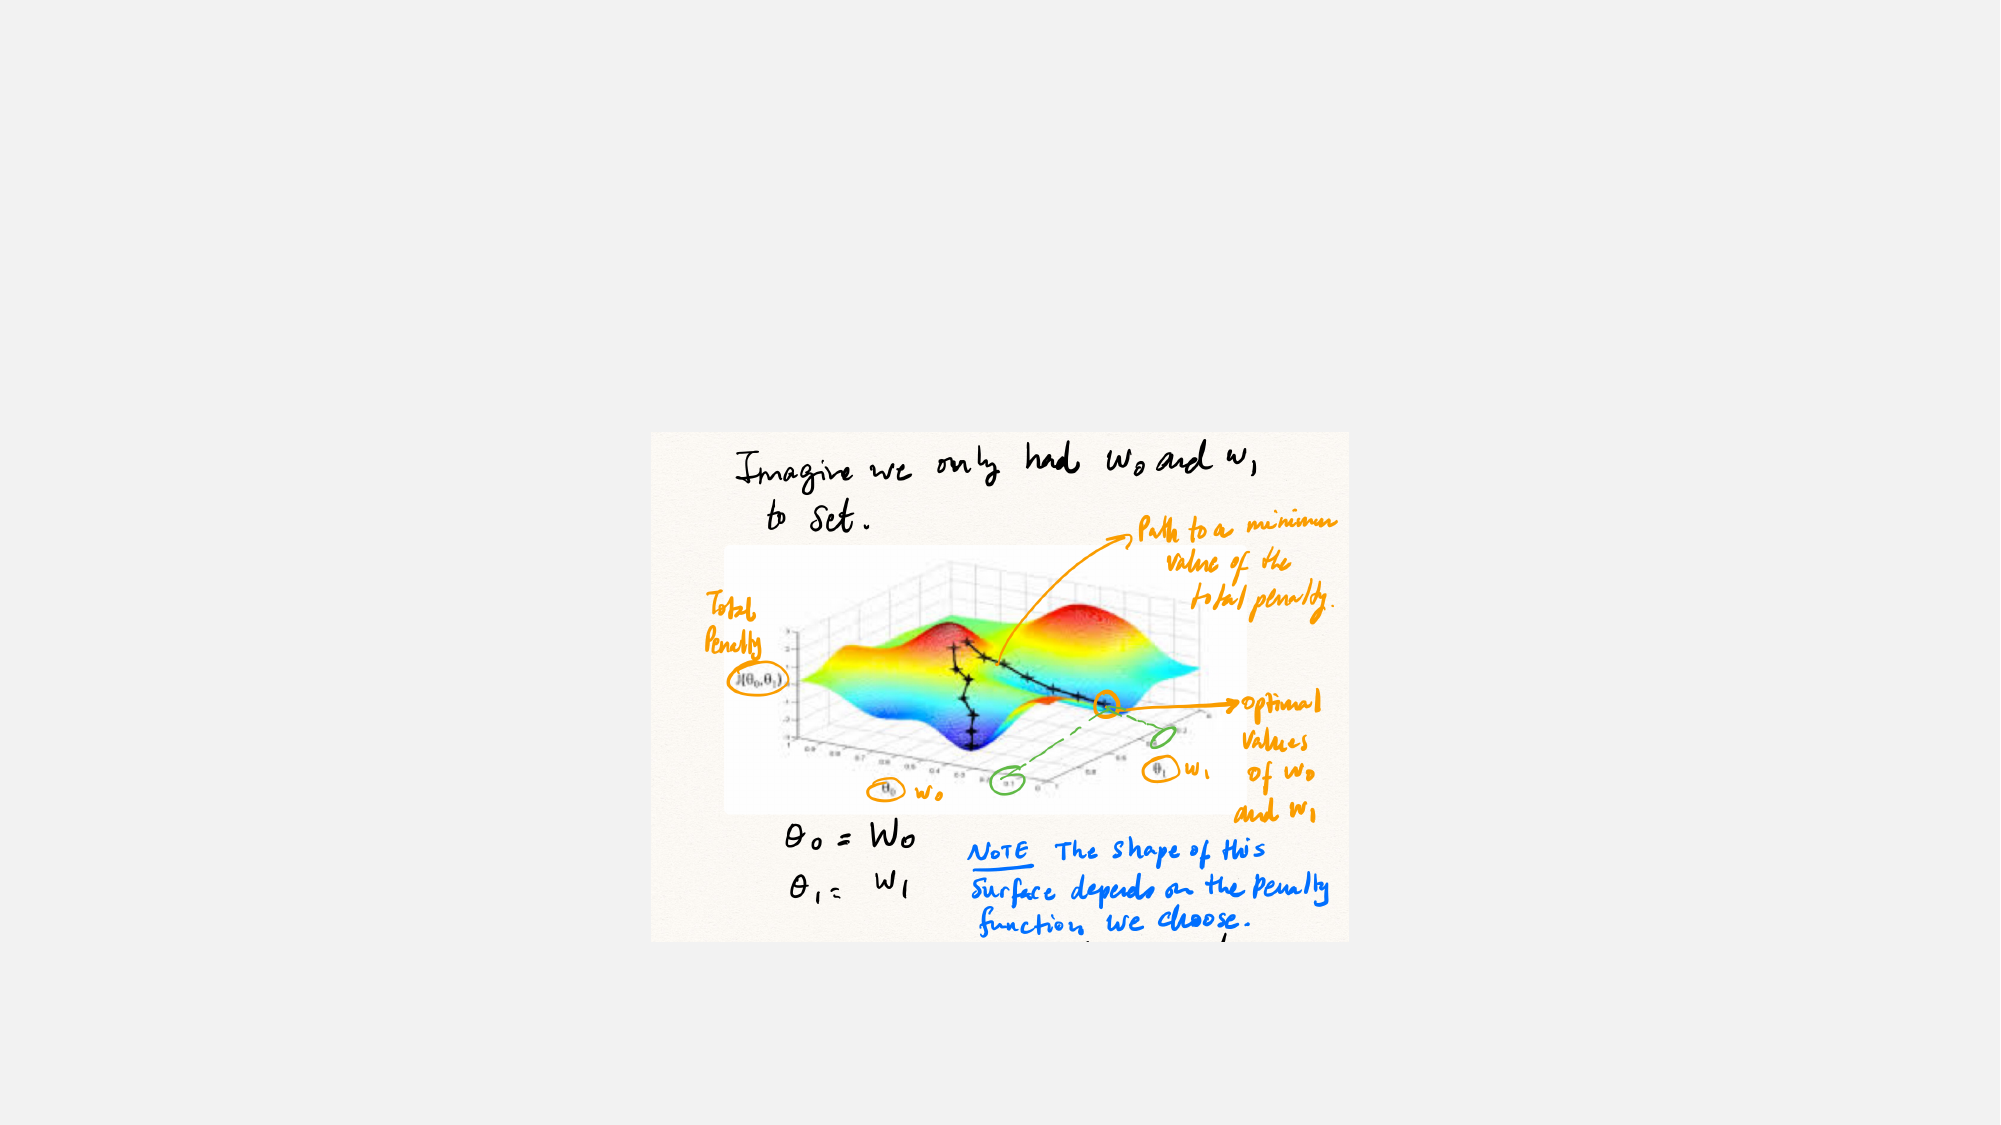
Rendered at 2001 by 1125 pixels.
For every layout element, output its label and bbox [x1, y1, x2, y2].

list [651, 432, 1349, 942]
